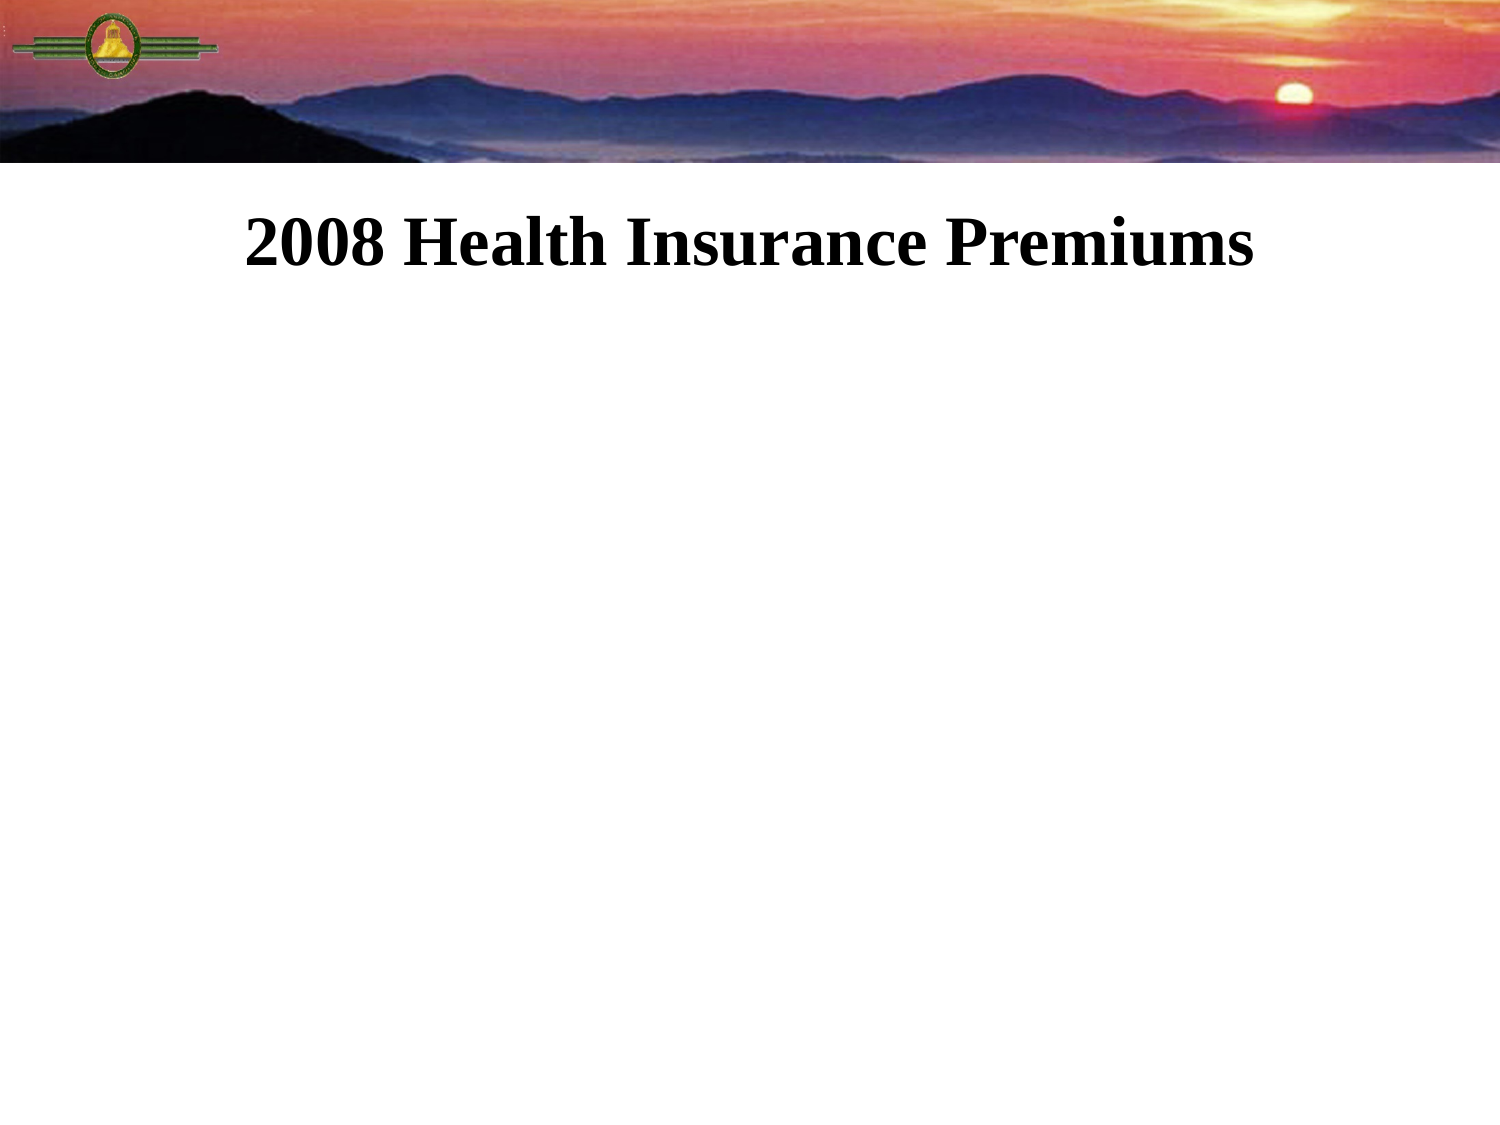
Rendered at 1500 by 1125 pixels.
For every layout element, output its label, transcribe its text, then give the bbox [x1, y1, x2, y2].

picture [0, 0, 1500, 163]
text_box 2008 Health Insurance Premiums [112, 187, 1388, 288]
